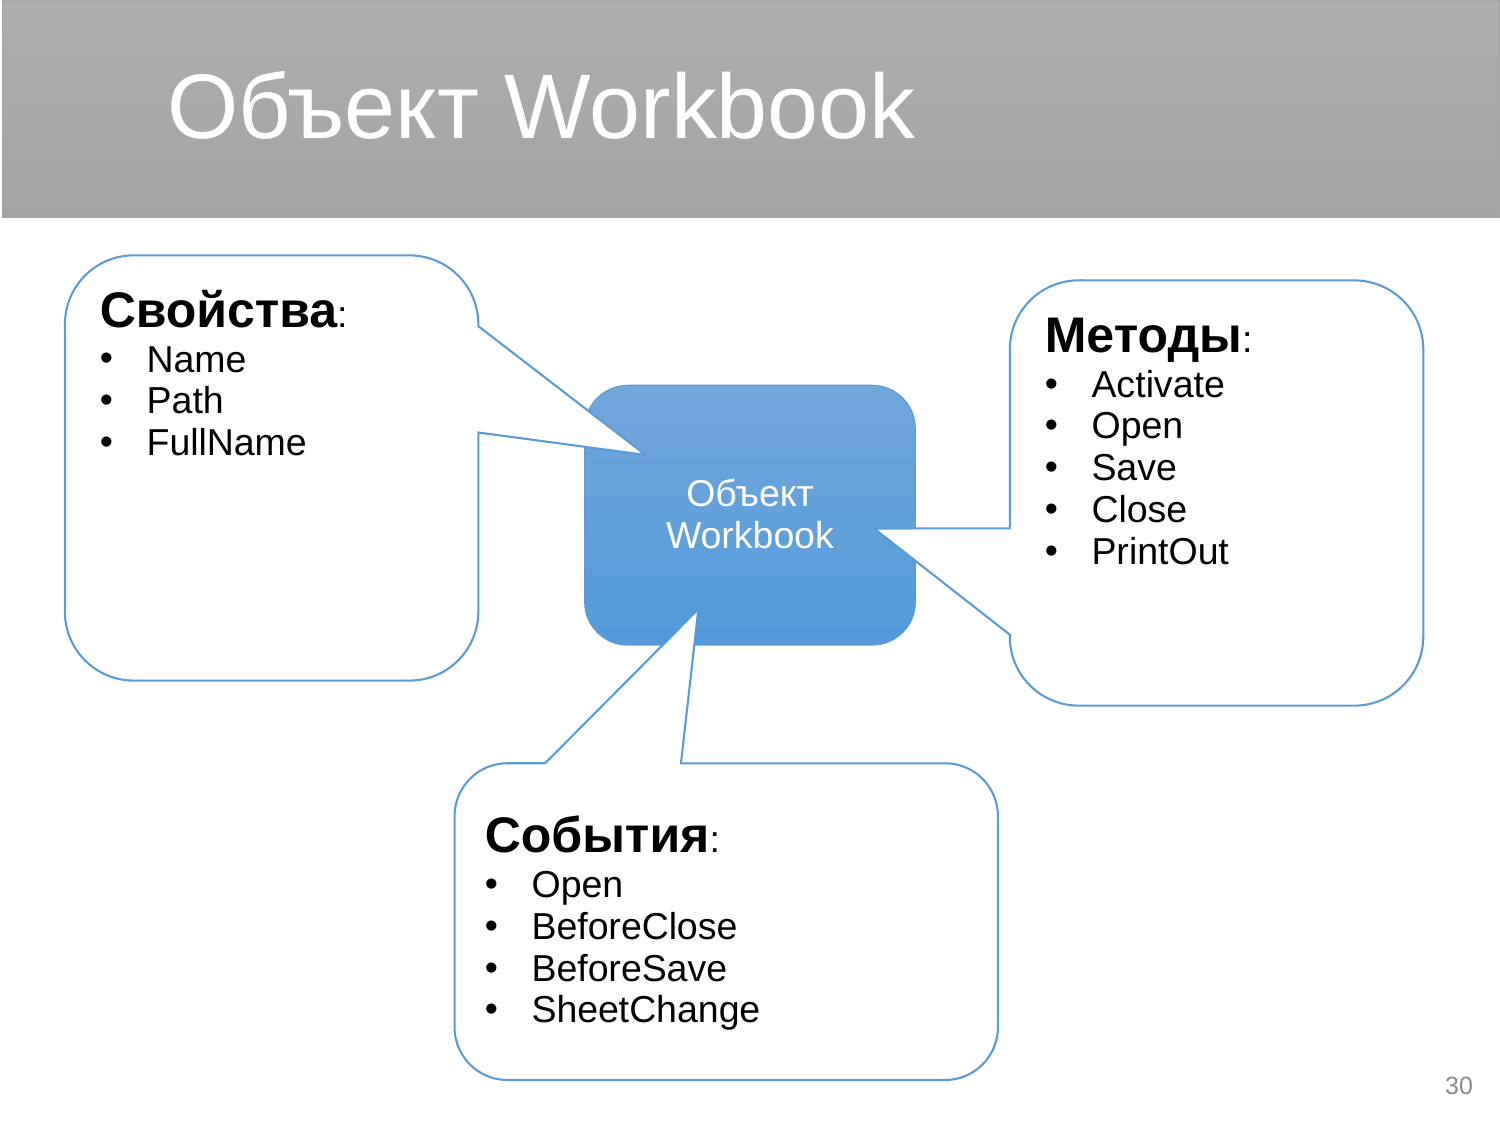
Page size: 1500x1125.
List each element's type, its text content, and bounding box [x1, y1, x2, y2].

text_box Методы: Activate Open Save Close PrintOut [871, 279, 1425, 707]
text_box Свойства: Name Path FullName [63, 254, 647, 682]
slide_number 30 [1423, 1058, 1489, 1114]
title Объект Workbook [2, 0, 1500, 218]
text_box Объект Workbook [584, 384, 916, 646]
text_box События: Open BeforeClose BeforeSave SheetChange [453, 606, 999, 1082]
